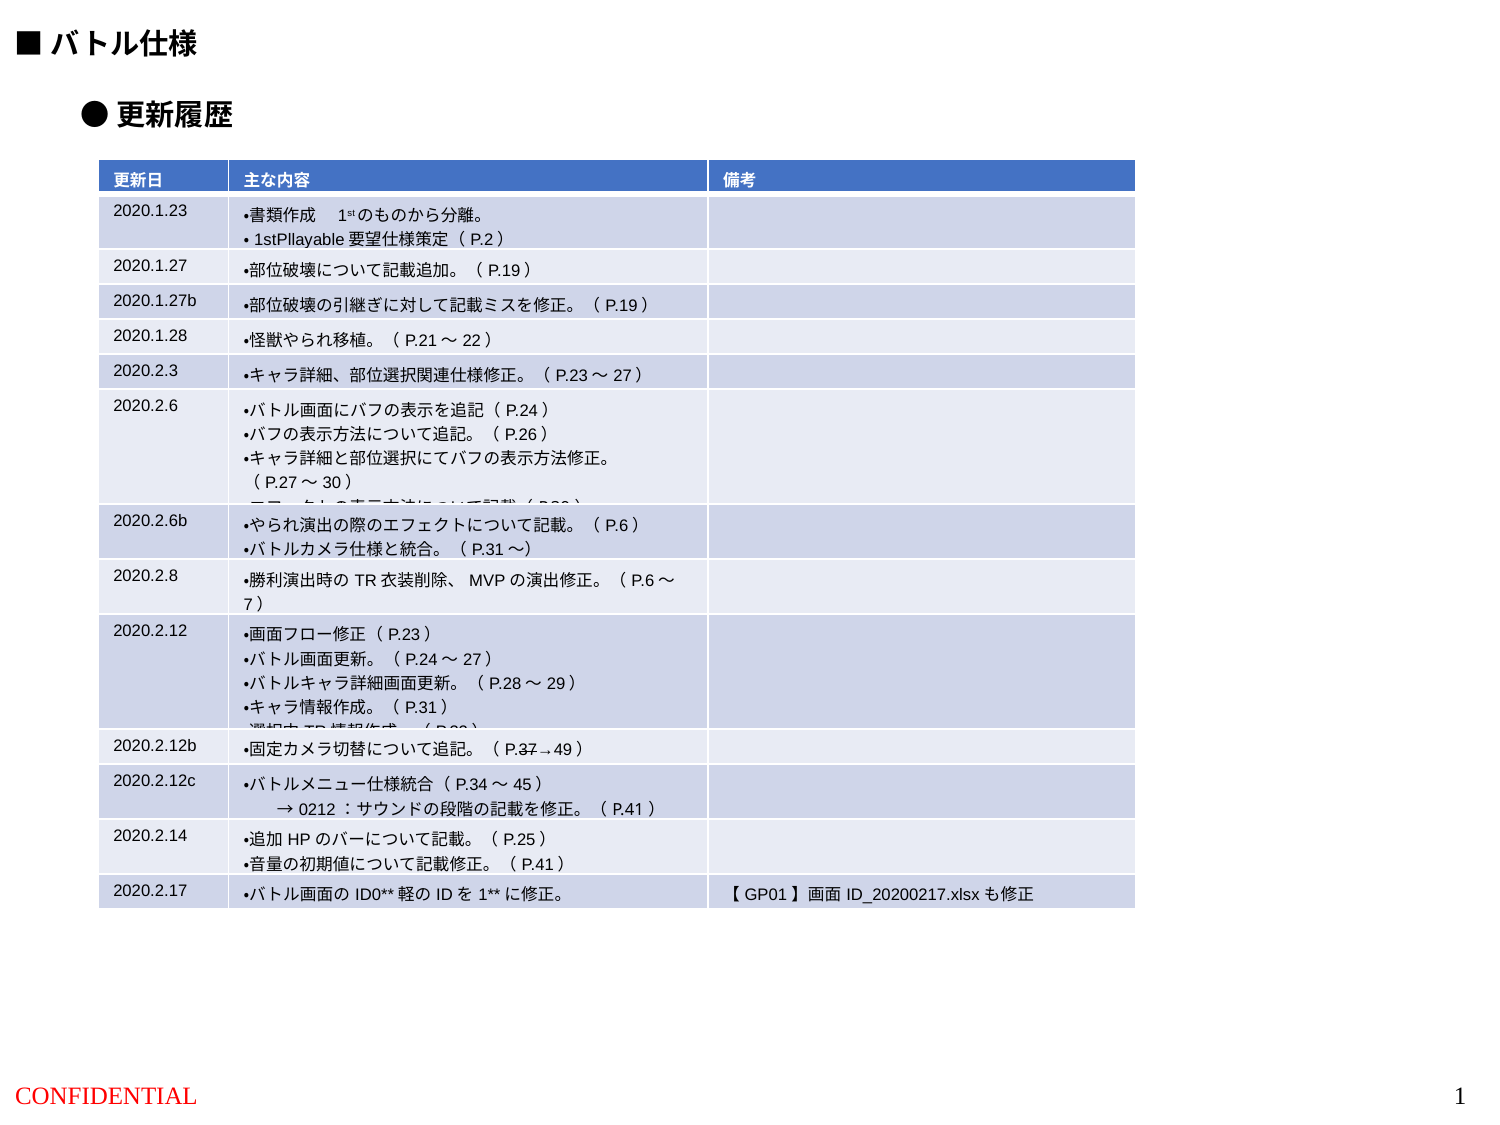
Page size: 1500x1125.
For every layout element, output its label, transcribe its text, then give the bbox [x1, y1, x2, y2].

table_cell 2020.1.27b [99, 285, 228, 318]
table_header 更新日 [99, 160, 228, 191]
table_cell 2020.2.8 [99, 560, 228, 613]
table_cell 2020.1.27 [99, 250, 228, 283]
table_cell ・やられ演出の際のエフェクトについて記載。（P.6） ・バトルカメラ仕様と統合。（P.31～） [229, 505, 707, 558]
table_cell [709, 820, 1135, 873]
slide_number 1 [1143, 1065, 1482, 1125]
table_cell [709, 560, 1135, 613]
table_cell [709, 765, 1135, 818]
table_cell [709, 730, 1135, 763]
table_cell 2020.2.14 [99, 820, 228, 873]
table_cell [709, 390, 1135, 503]
table_cell [709, 320, 1135, 353]
table_cell 2020.1.23 [99, 197, 228, 248]
table_cell ・バトル画面にバフの表示を追記（P.24） ・バフの表示方法について追記。（P.26） ・キャラ詳細と部位選択にてバフの表示方法修正。 （P.27～30） ・エフェクトの表示方法について記載（P.39） [229, 390, 707, 503]
table_cell [709, 197, 1135, 248]
table_cell ・勝利演出時のTR衣装削除、MVPの演出修正。（P.6～7） [229, 560, 707, 613]
table_cell 2020.2.6 [99, 390, 228, 503]
text_box ●更新履歴 [65, 88, 249, 139]
table_cell ・キャラ詳細、部位選択関連仕様修正。（P.23～27） [229, 355, 707, 388]
table_cell ・バトルメニュー仕様統合（P.34～45） →0212：サウンドの段階の記載を修正。（P.41） [229, 765, 707, 818]
table_cell [709, 615, 1135, 728]
table_header 主な内容 [229, 160, 707, 191]
table_cell 2020.2.6b [99, 505, 228, 558]
table_cell ・画面フロー修正（P.23） ・バトル画面更新。（P.24～27） ・バトルキャラ詳細画面更新。（P.28～29） ・キャラ情報作成。（P.31） ・選択中TR情報作成。（P.32） [229, 615, 707, 728]
table_header 備考 [709, 160, 1135, 191]
table_cell [709, 250, 1135, 283]
text_box ■バトル仕様 [0, 17, 213, 68]
table_cell ・部位破壊の引継ぎに対して記載ミスを修正。（P.19） [229, 285, 707, 318]
table_cell 2020.1.28 [99, 320, 228, 353]
table_cell 2020.2.17 [99, 875, 228, 908]
table_cell [709, 355, 1135, 388]
table_cell ・怪獣やられ移植。（P.21～22） [229, 320, 707, 353]
table_cell ・書類作成 1stのものから分離。 ・1stPllayable要望仕様策定（P.2） [229, 197, 707, 248]
table_cell 2020.2.3 [99, 355, 228, 388]
table_cell [709, 505, 1135, 558]
table_cell ・固定カメラ切替について追記。（P.37→49） [229, 730, 707, 763]
table_cell 2020.2.12c [99, 765, 228, 818]
table_cell 【GP01】画面ID_20200217.xlsxも修正 [709, 875, 1135, 908]
table_cell ・追加HPのバーについて記載。（P.25） ・音量の初期値について記載修正。（P.41） [229, 820, 707, 873]
table_cell 2020.2.12b [99, 730, 228, 763]
table_cell ・バトル画面のID0**軽のIDを1**に修正。 [229, 875, 707, 908]
table_cell ・部位破壊について記載追加。（P.19） [229, 250, 707, 283]
table_cell 2020.2.12 [99, 615, 228, 728]
table_cell [709, 285, 1135, 318]
footer CONFIDENTIAL [0, 1065, 507, 1125]
